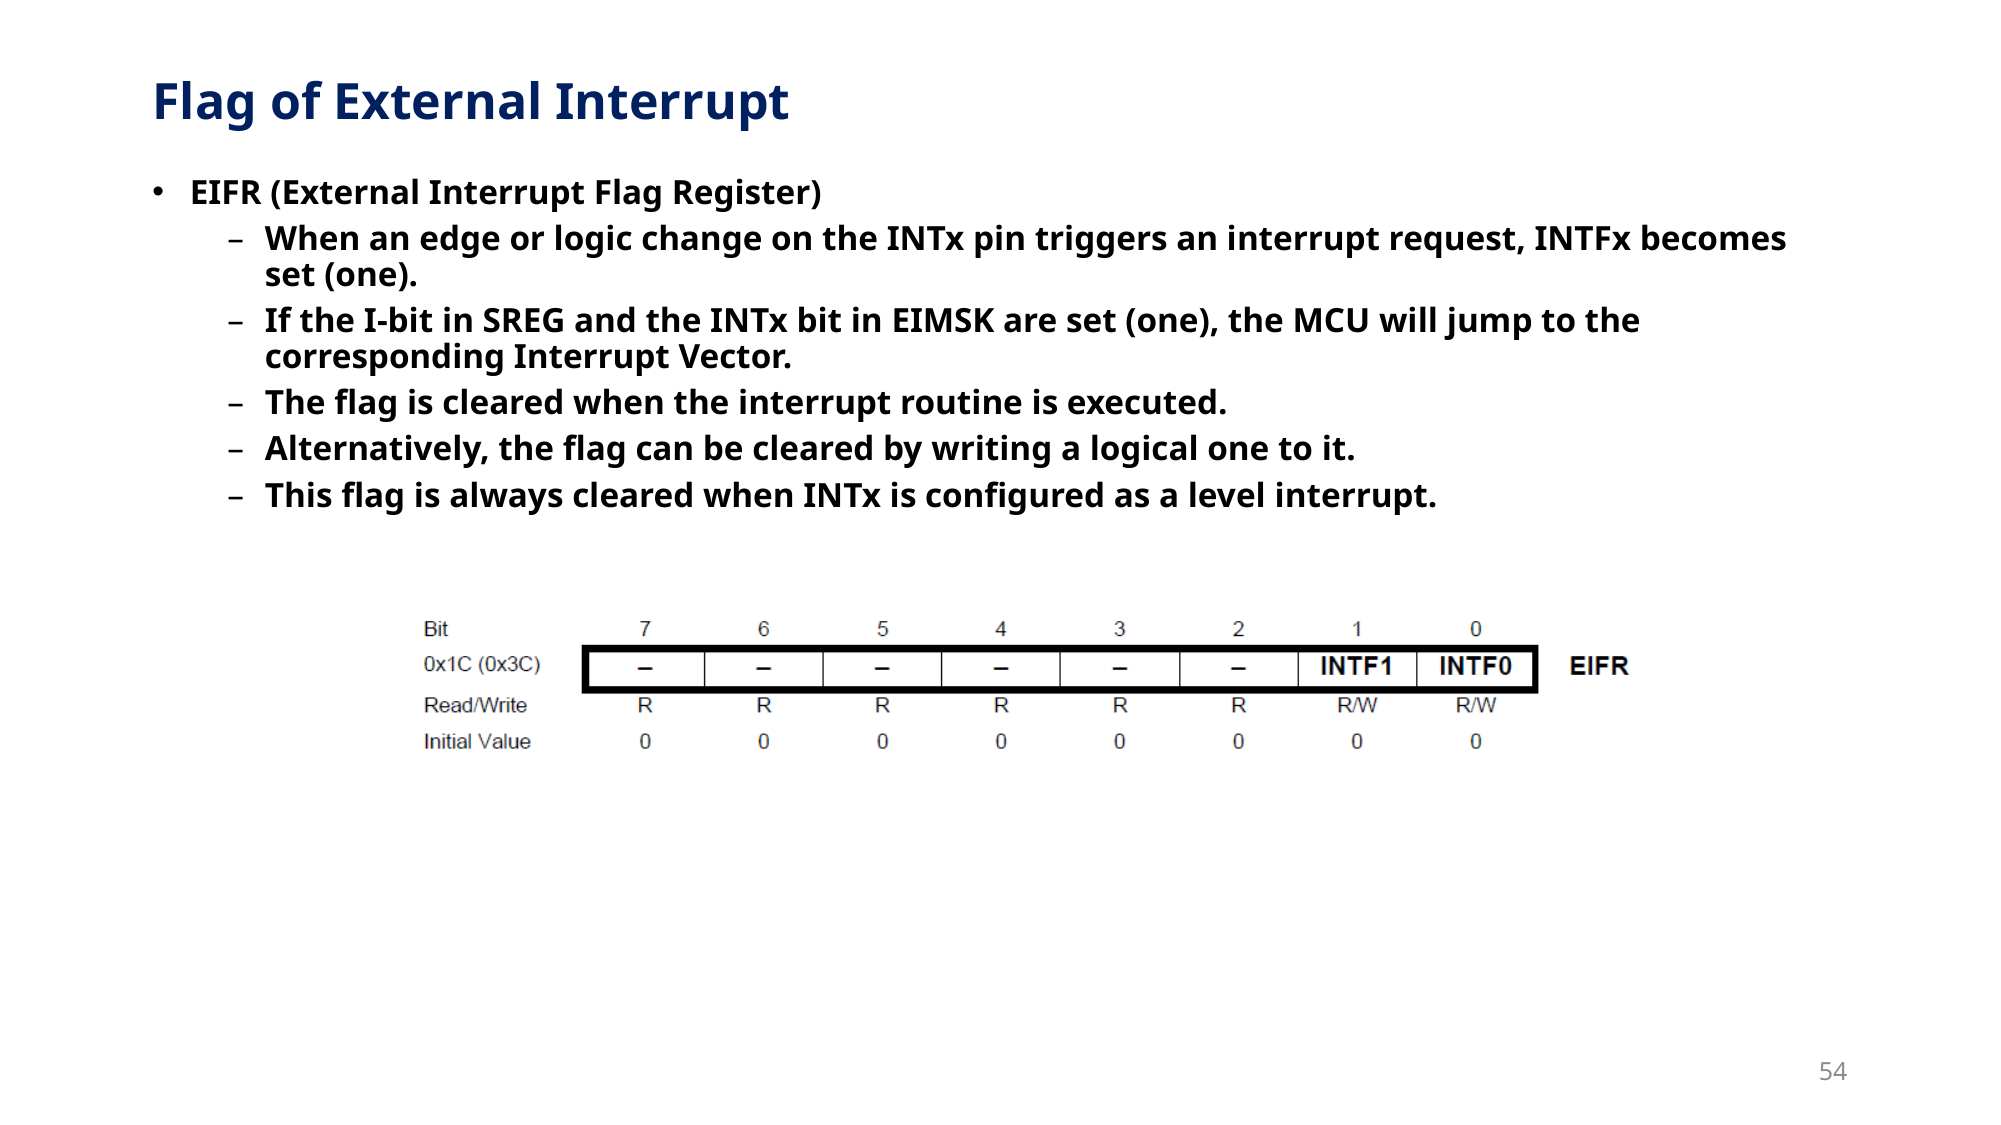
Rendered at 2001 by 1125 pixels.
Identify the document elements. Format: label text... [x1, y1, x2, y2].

slide_number 54 [1412, 1042, 1863, 1103]
picture [411, 605, 1652, 765]
title Flag of External Interrupt [137, 67, 1863, 139]
list EIFR (External Interrupt Flag Register) When an edge or logic change on the INTx pin triggers an interrupt request, INTFx becomes set (one). If the I-bit in SREG and the INTx bit in EIMSK are set (one), the MCU will jump to the corresponding Interrupt Vector. The flag is cleared when the interrupt routine is executed. Alternatively, the flag can be cleared by writing a logical one to it. This flag is always cleared when INTx is configured as a level interrupt. [137, 167, 1863, 1014]
